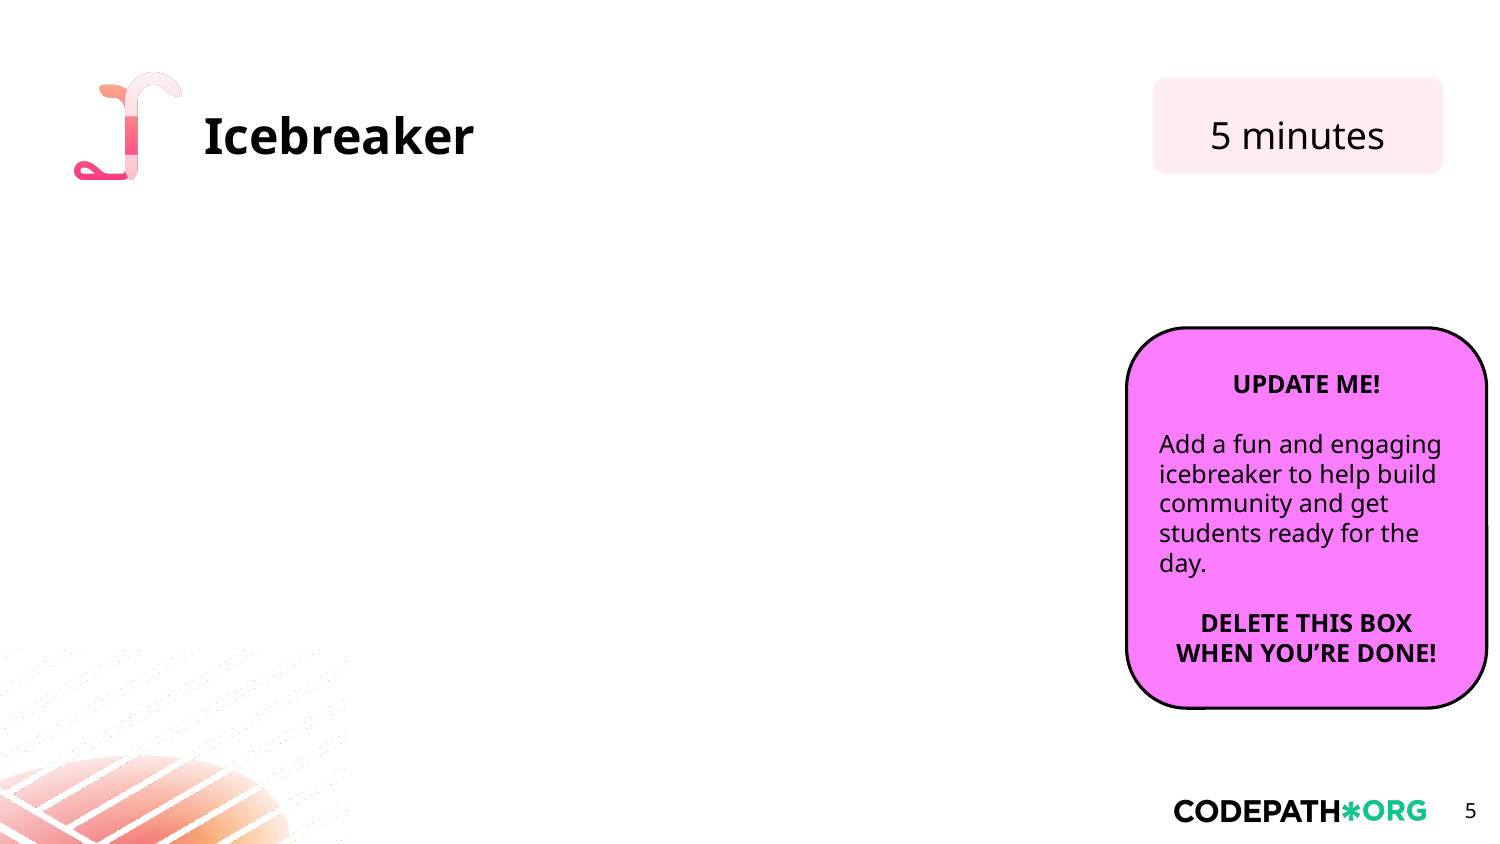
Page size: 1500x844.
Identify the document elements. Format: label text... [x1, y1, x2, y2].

picture [74, 72, 182, 180]
text_box UPDATE ME! Add a fun and engaging icebreaker to help build community and get students ready for the day. DELETE THIS BOX WHEN YOU’RE DONE! [1126, 327, 1487, 709]
picture [1173, 799, 1401, 823]
slide_number ‹#› [1401, 786, 1492, 837]
subtitle 5 minutes [1153, 78, 1443, 174]
picture [0, 648, 348, 844]
